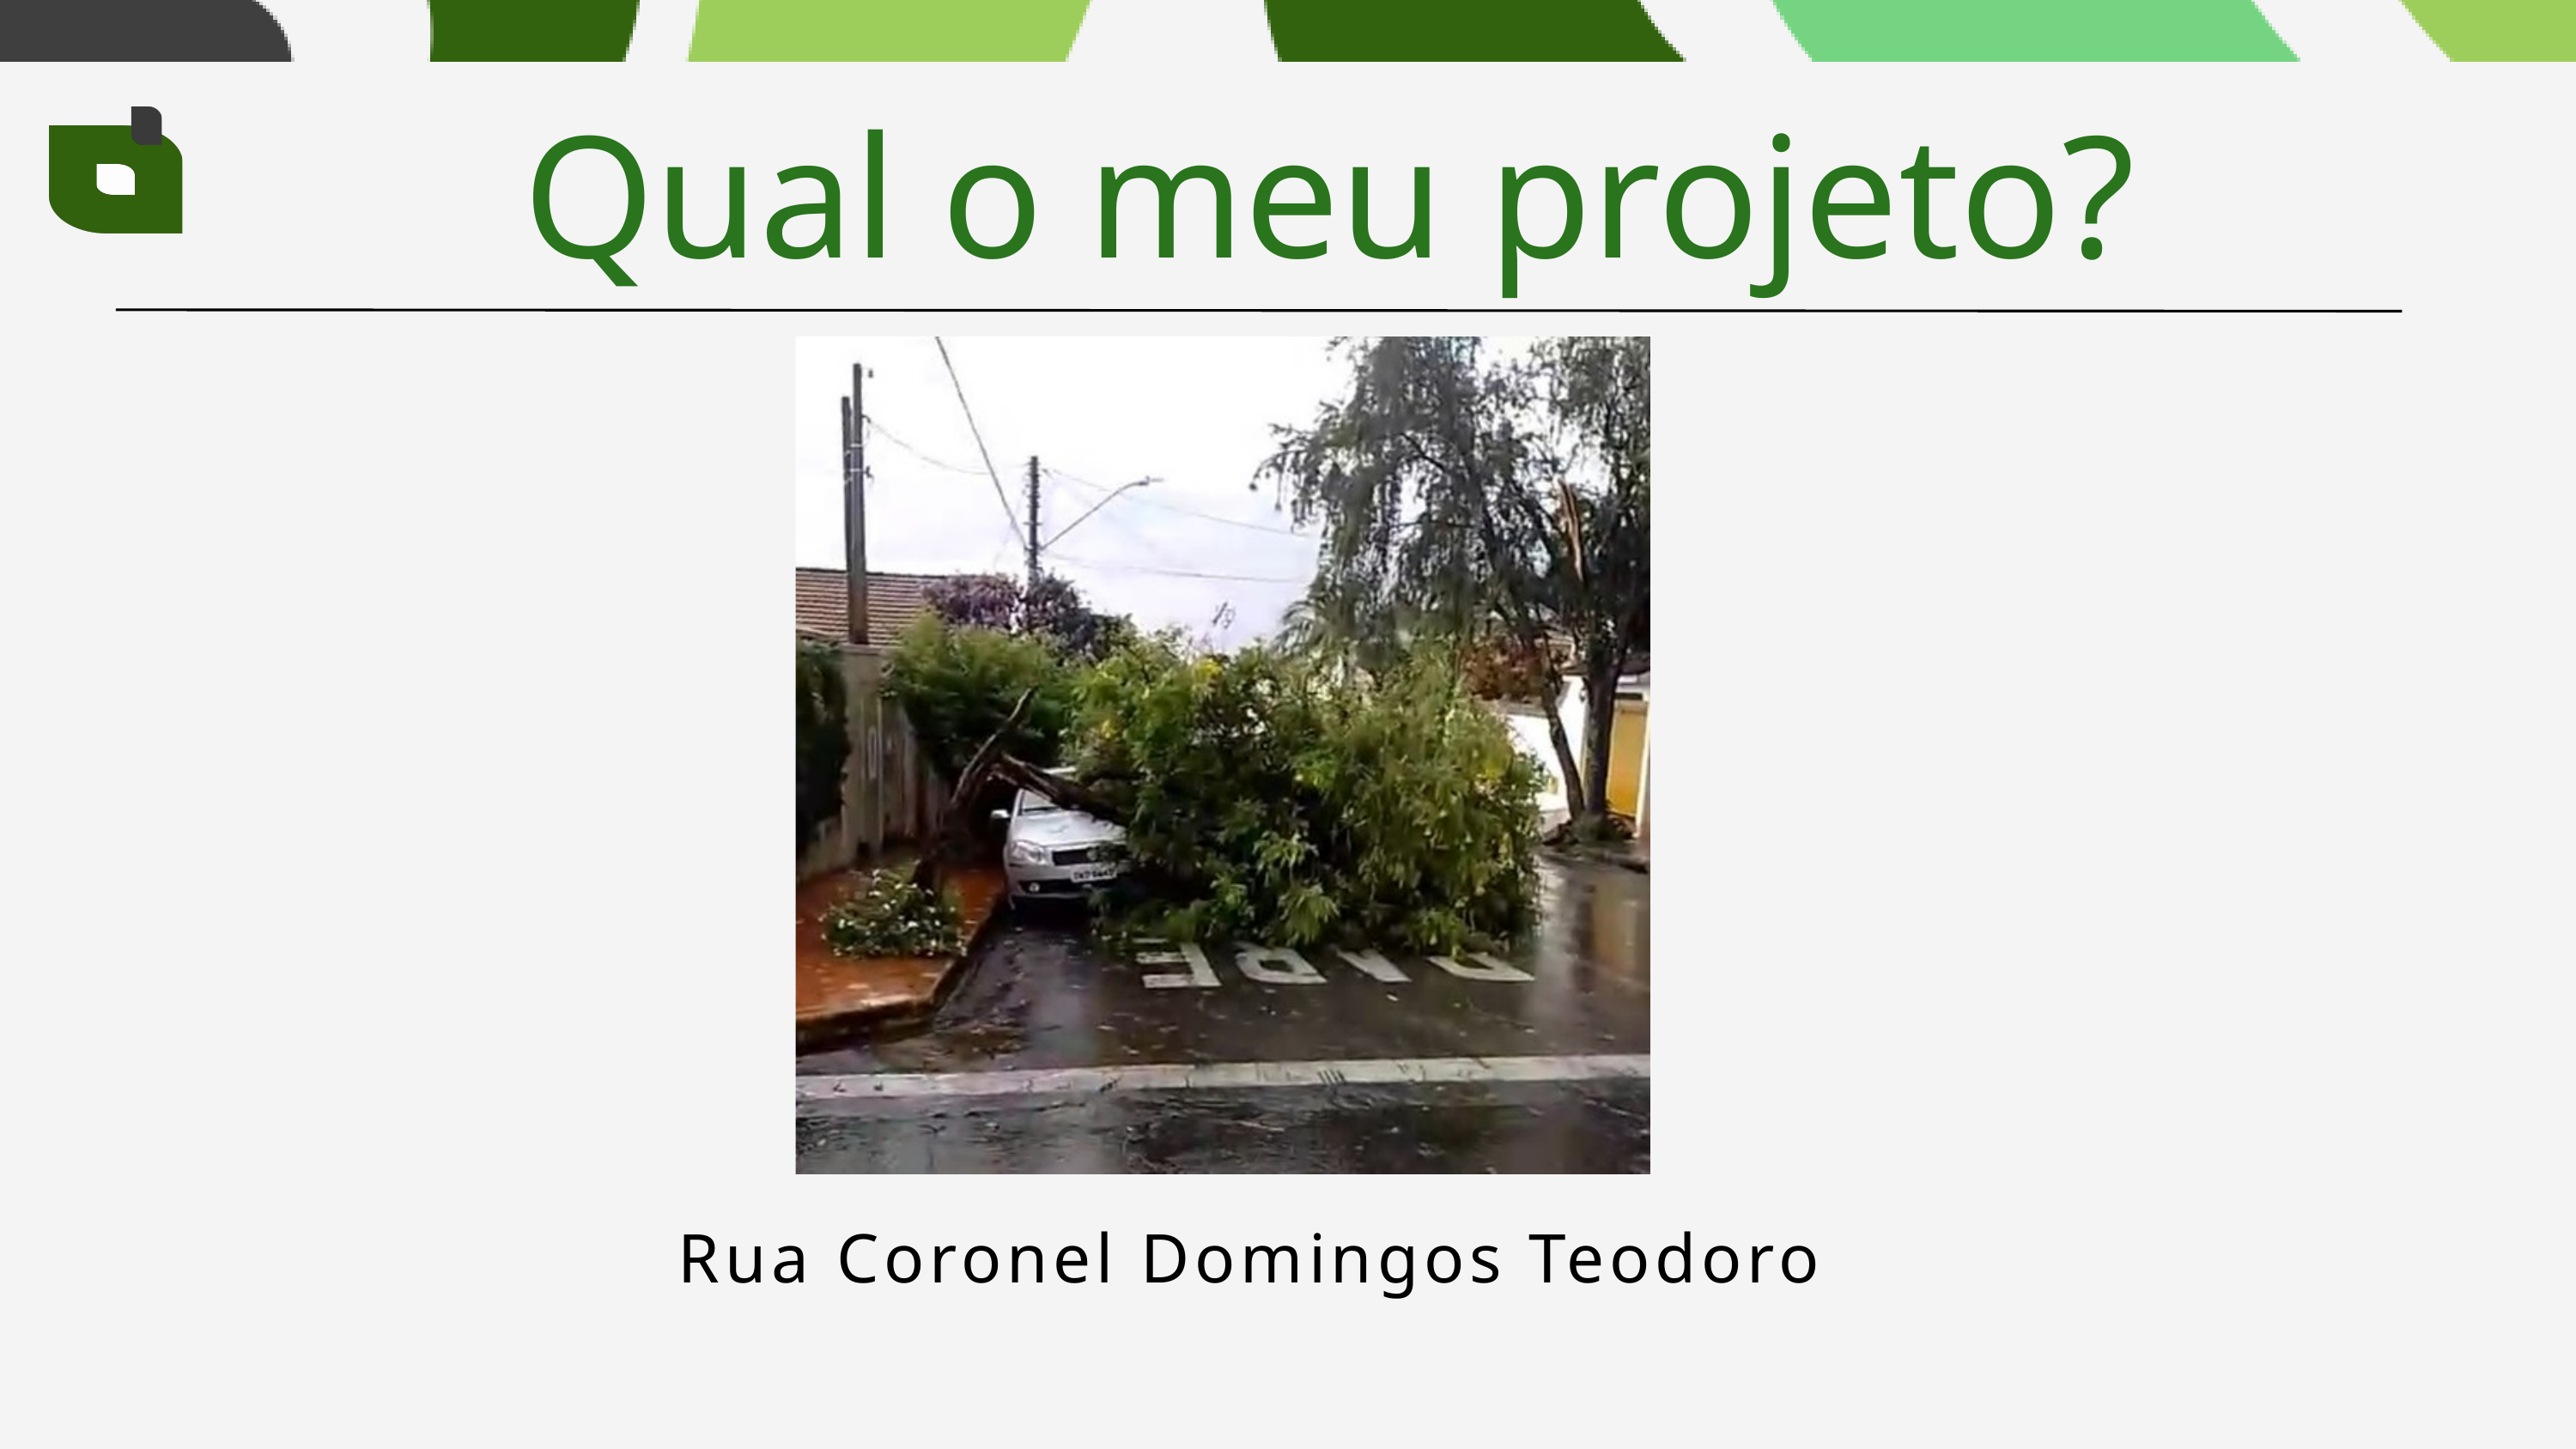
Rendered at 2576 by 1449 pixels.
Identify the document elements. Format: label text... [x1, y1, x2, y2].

text_box [0, 0, 2576, 62]
text_box Qual o meu projeto? [144, 123, 2514, 293]
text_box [48, 106, 183, 233]
text_box Rua Coronel Domingos Teodoro [635, 1202, 1844, 1297]
text_box [795, 336, 1650, 1174]
